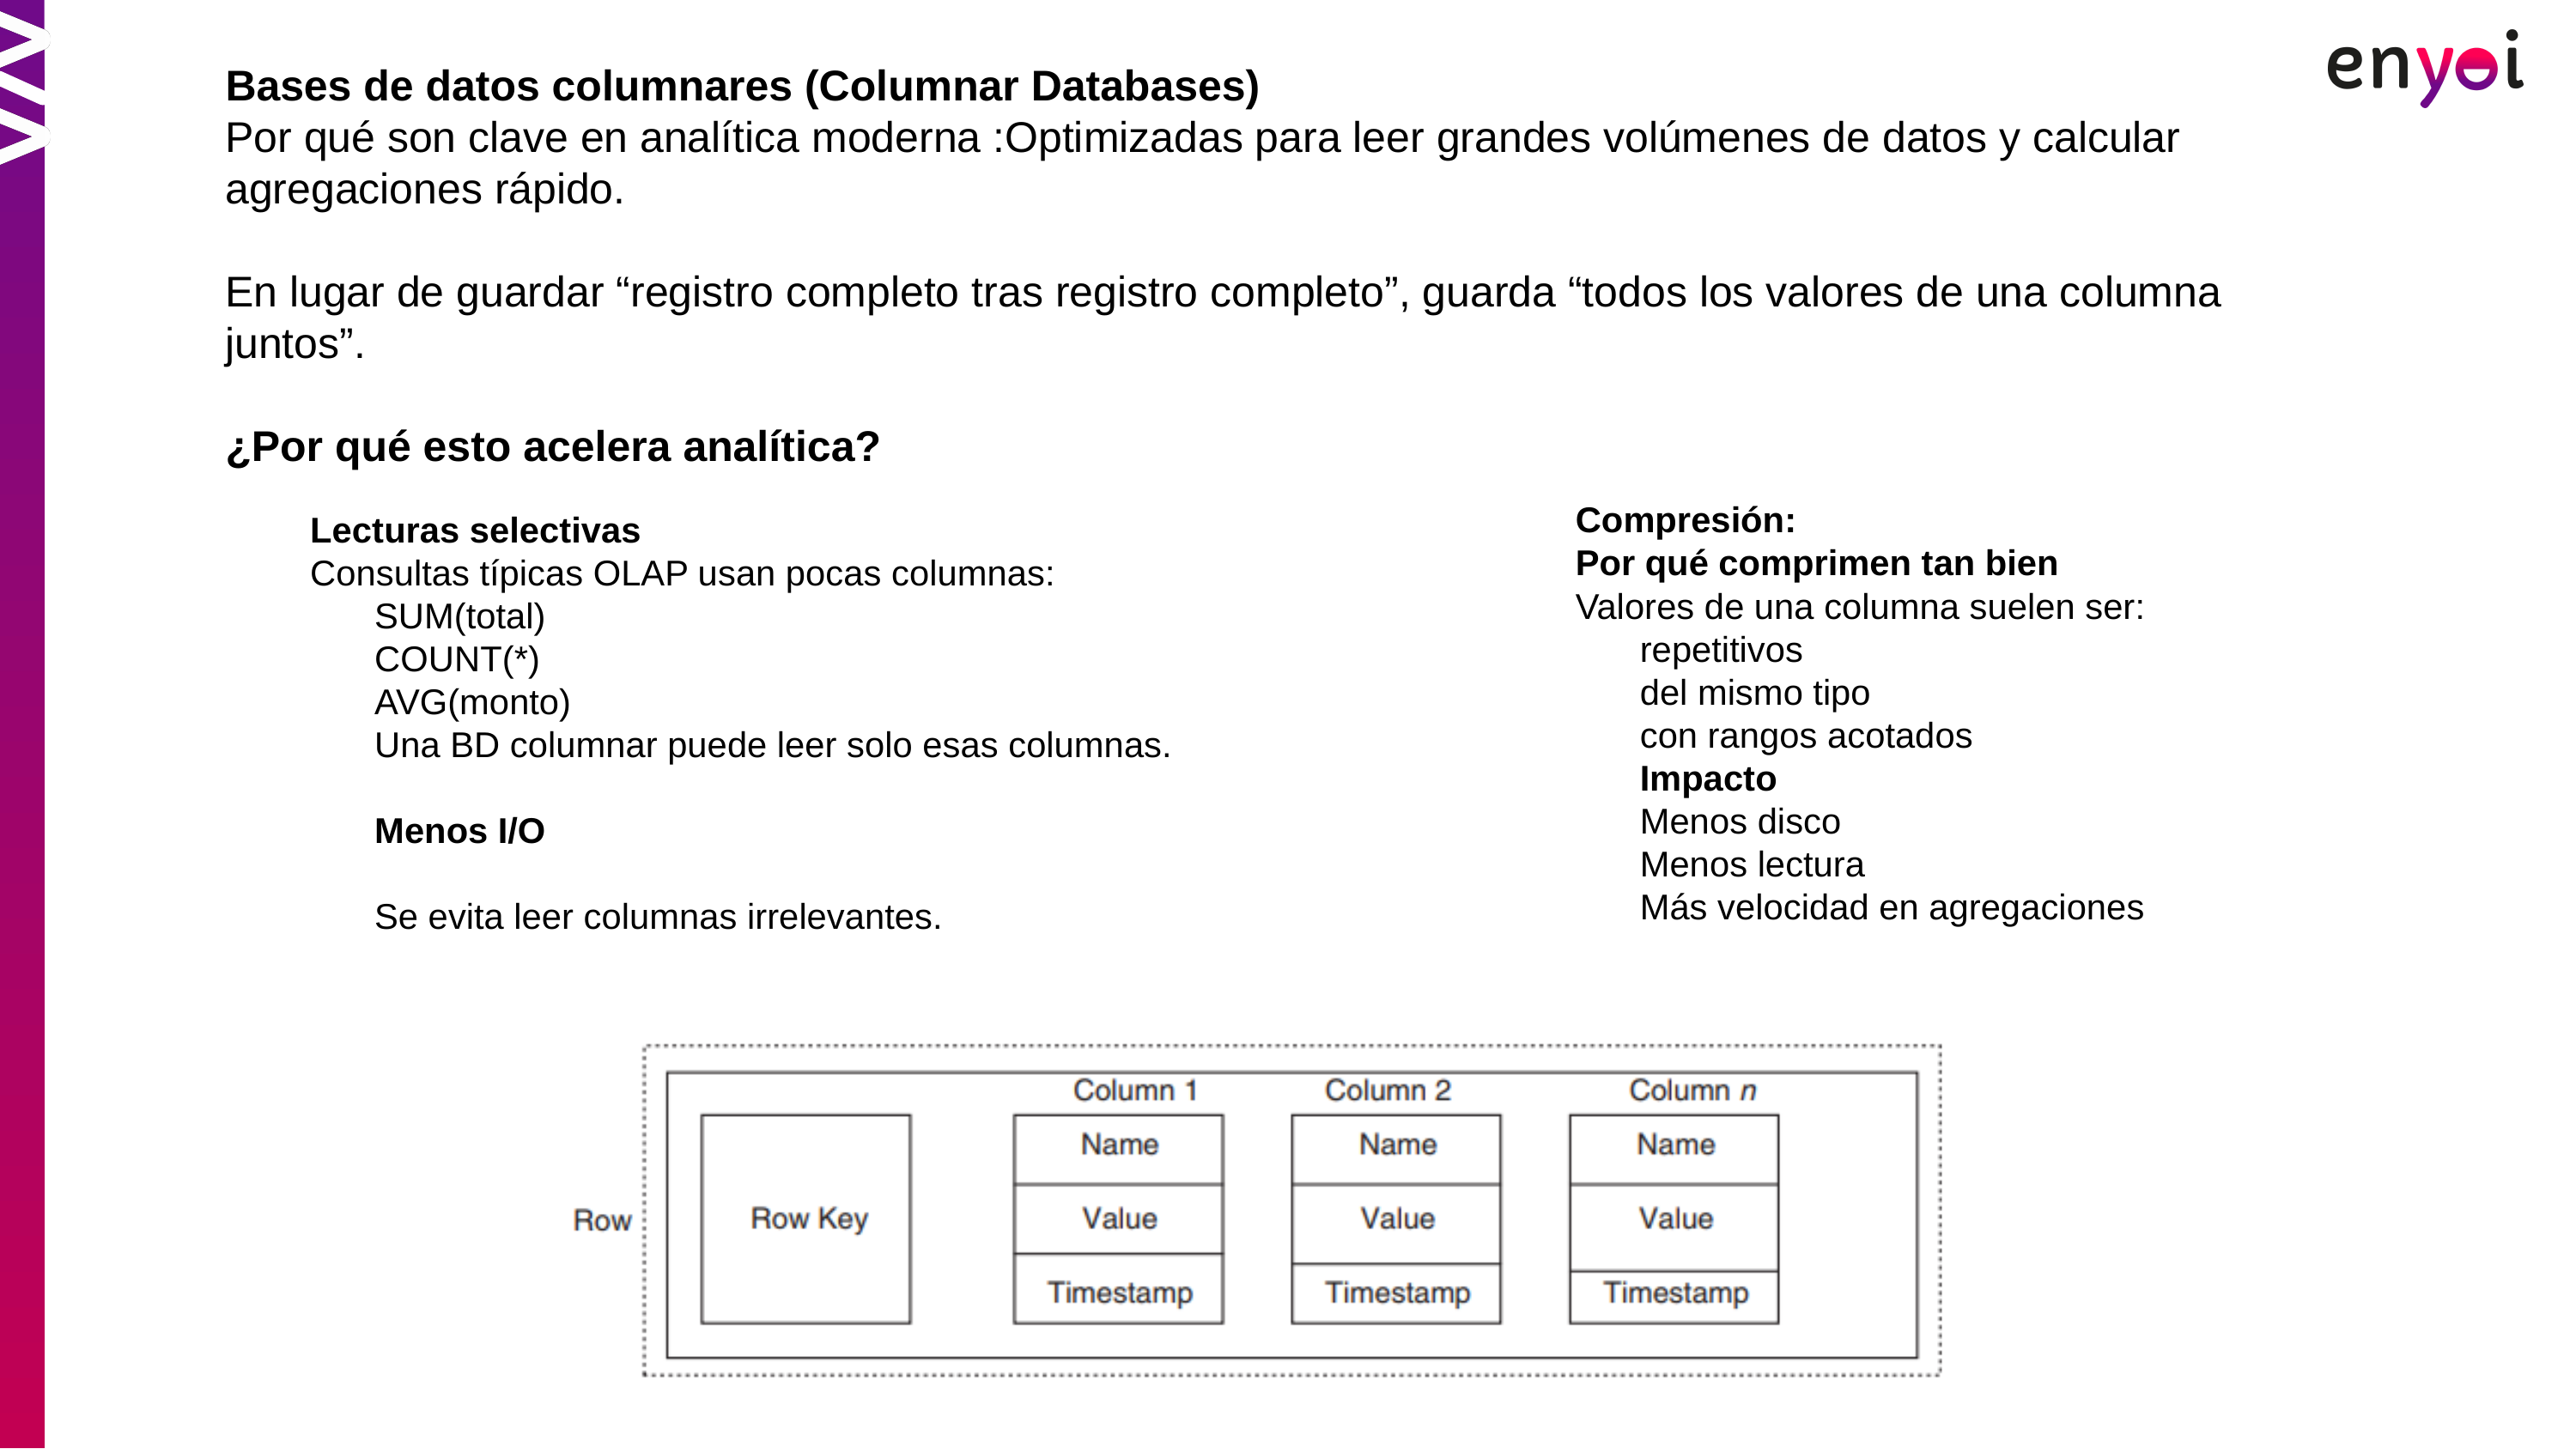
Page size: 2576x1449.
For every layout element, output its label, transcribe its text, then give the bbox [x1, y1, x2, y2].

text_box Lecturas selectivas Consultas típicas OLAP usan pocas columnas: SUM(total) COUNT(*) AVG(monto) Una BD columnar puede leer solo esas columnas. Menos I/O Se evita leer columnas irrelevantes. [297, 500, 1592, 943]
picture [543, 1009, 1979, 1398]
text_box Compresión: Por qué comprimen tan bien Valores de una columna suelen ser: repetitivos del mismo tipo con rangos acotados Impacto Menos disco Menos lectura Más velocidad en agregaciones [1563, 490, 2537, 933]
text_box Bases de datos columnares (Columnar Databases) Por qué son clave en analítica moderna :Optimizadas para leer grandes volúmenes de datos y calcular agregaciones rápido. En lugar de guardar “registro completo tras registro completo”, guarda “todos los valores de una columna juntos”. ¿Por qué esto acelera analítica? [212, 51, 2310, 588]
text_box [0, 0, 53, 1449]
text_box [2328, 29, 2524, 108]
